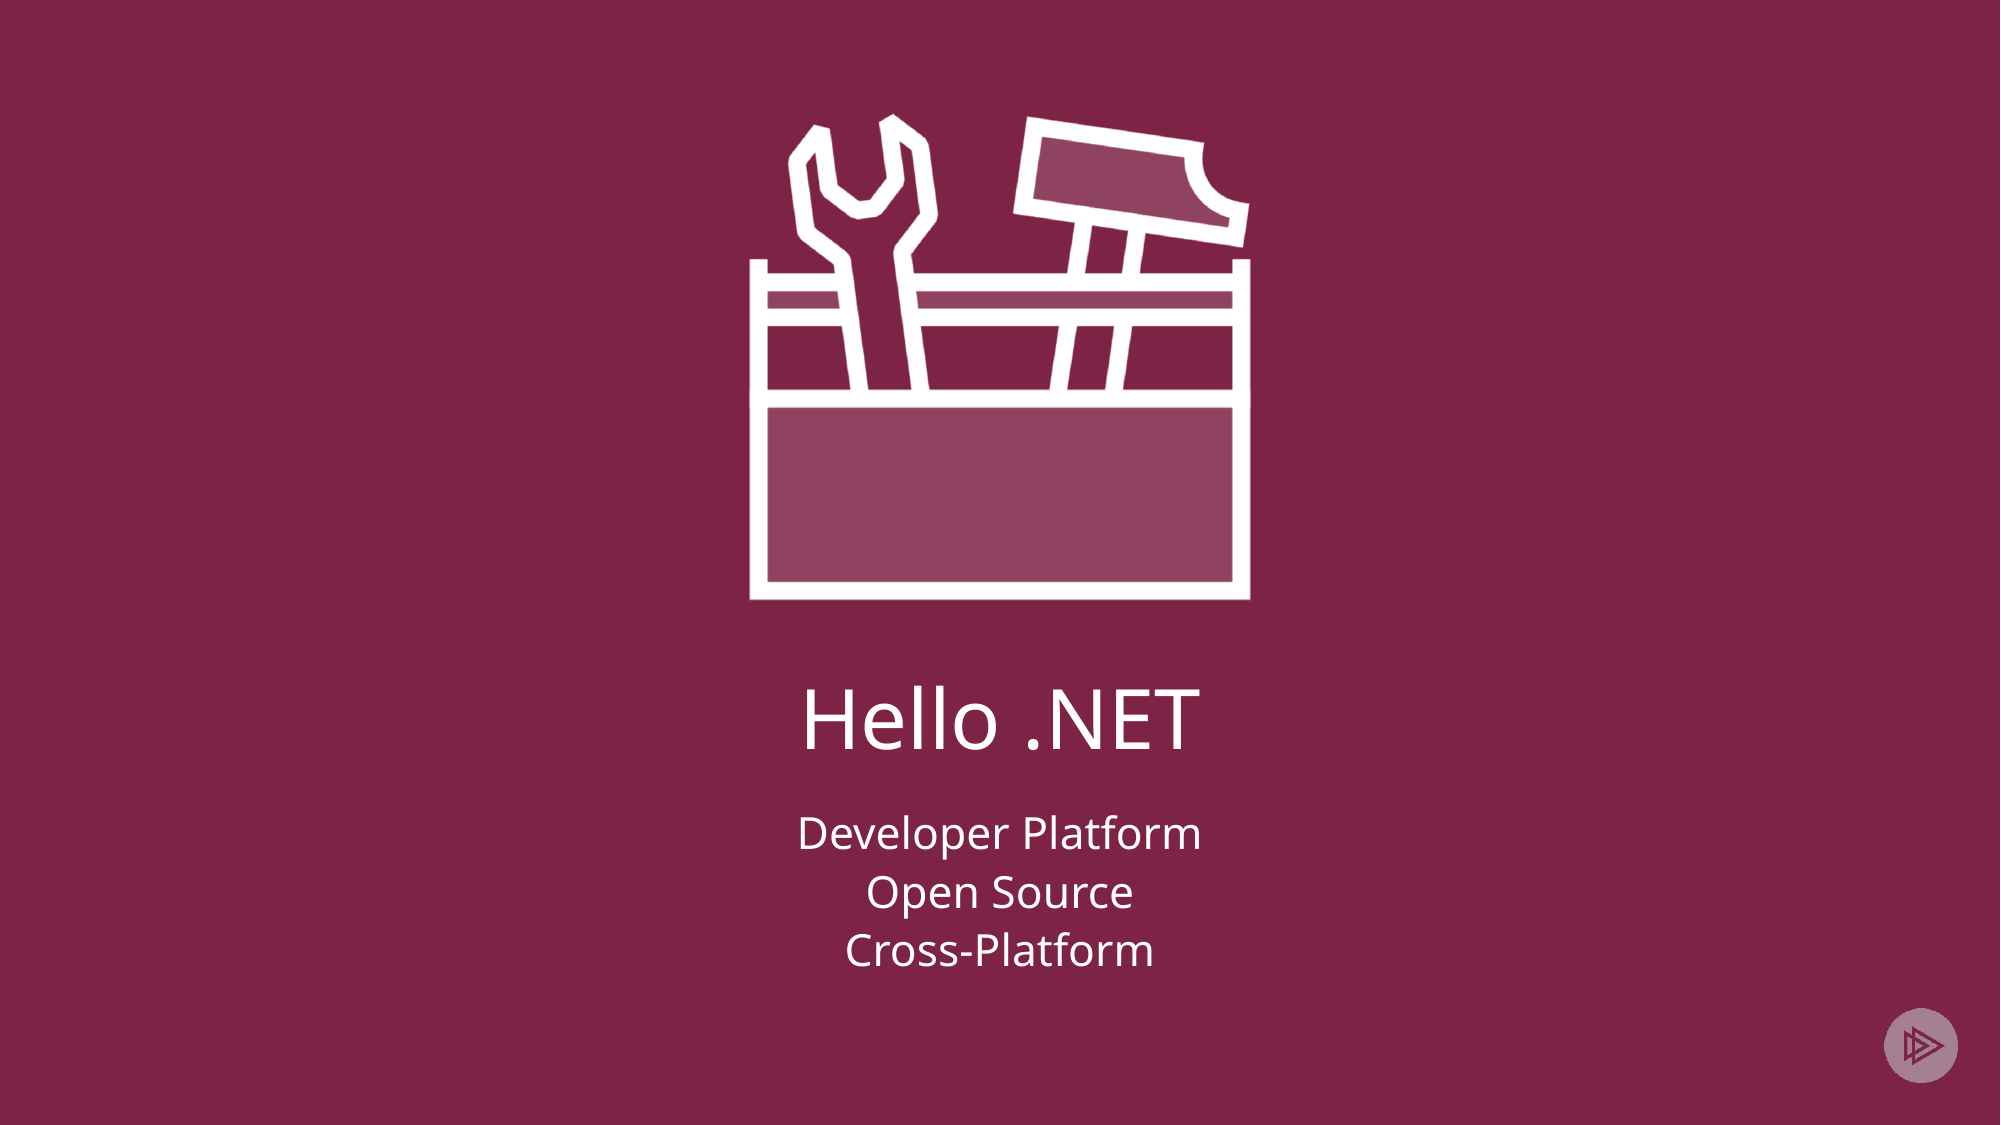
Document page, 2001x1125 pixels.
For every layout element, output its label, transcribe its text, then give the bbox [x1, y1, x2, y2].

list Hello .NET [181, 655, 1819, 778]
picture [744, 107, 1256, 606]
list Developer Platform Open Source Cross-Platform [494, 792, 1506, 980]
